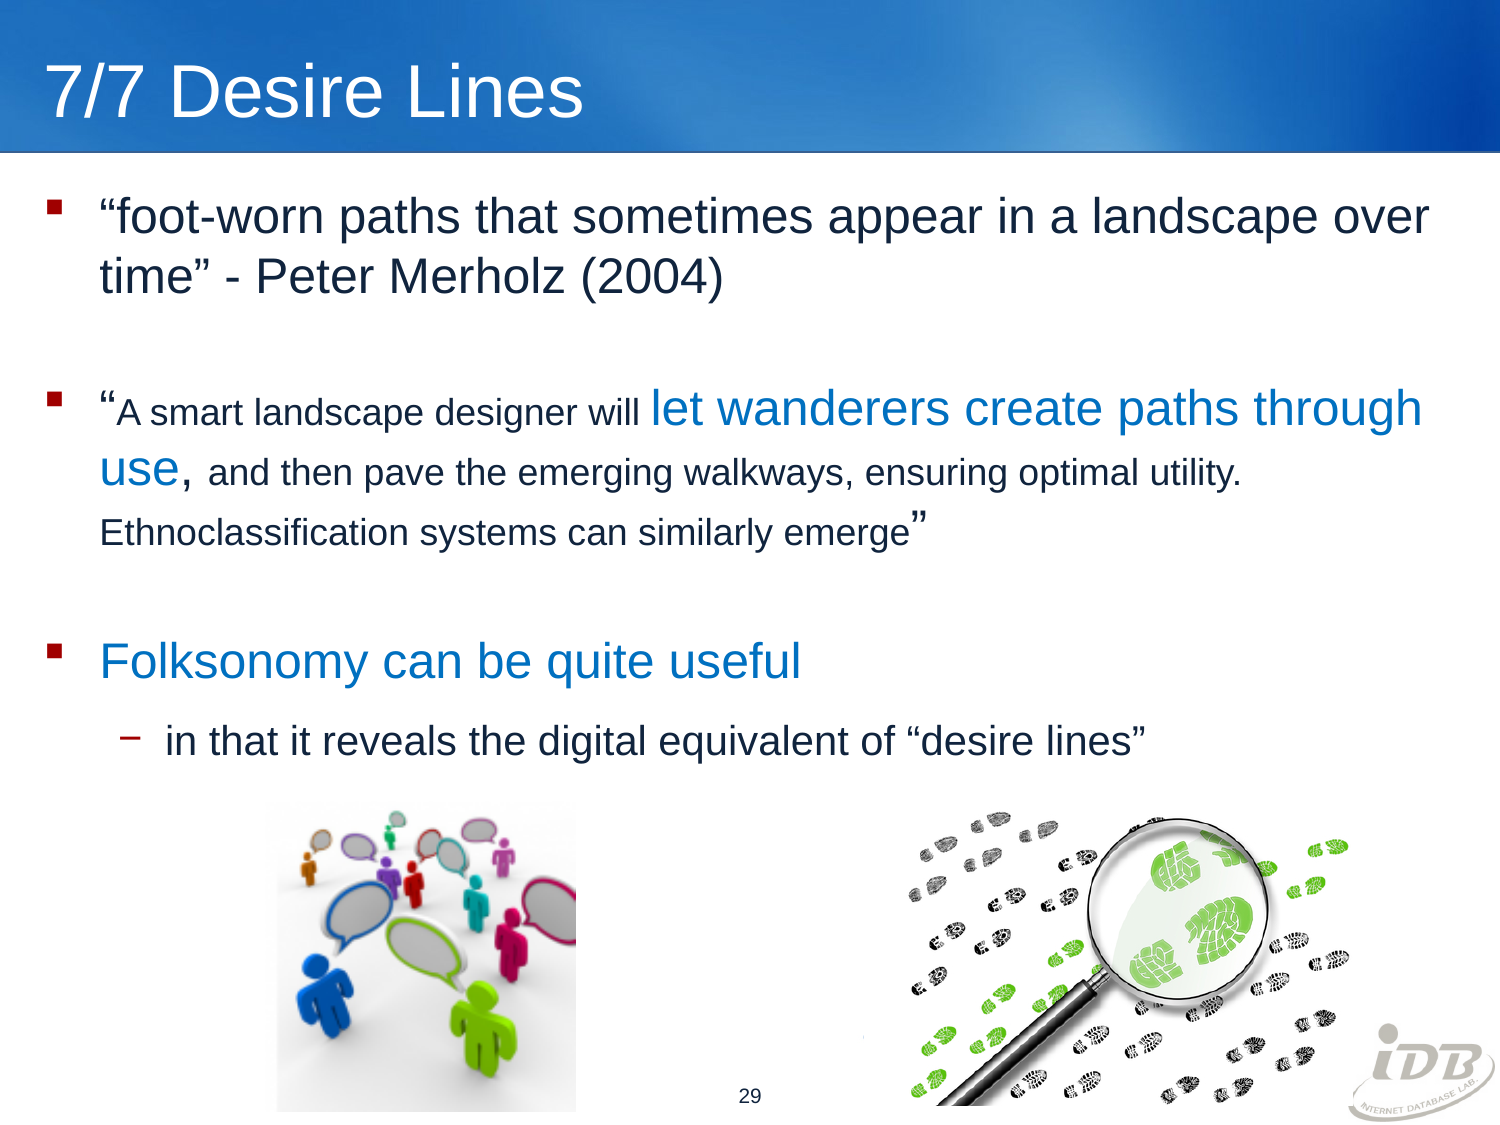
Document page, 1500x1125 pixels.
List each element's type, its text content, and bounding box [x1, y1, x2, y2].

slide_number 29 [697, 1078, 803, 1114]
picture [0, 0, 1500, 151]
title 7/7 Desire Lines [28, 23, 1472, 153]
picture [0, 153, 1500, 1125]
list “foot-worn paths that sometimes appear in a landscape over time” - Peter Merholz (2004) “A smart landscape designer will let wanderers create paths through use, and then pave the emerging walkways, ensuring optimal utility. Ethnoclassification systems can similarly emerge” Folksonomy can be quite useful in that it reveals the digital equivalent of “desire lines” [28, 175, 1472, 1067]
